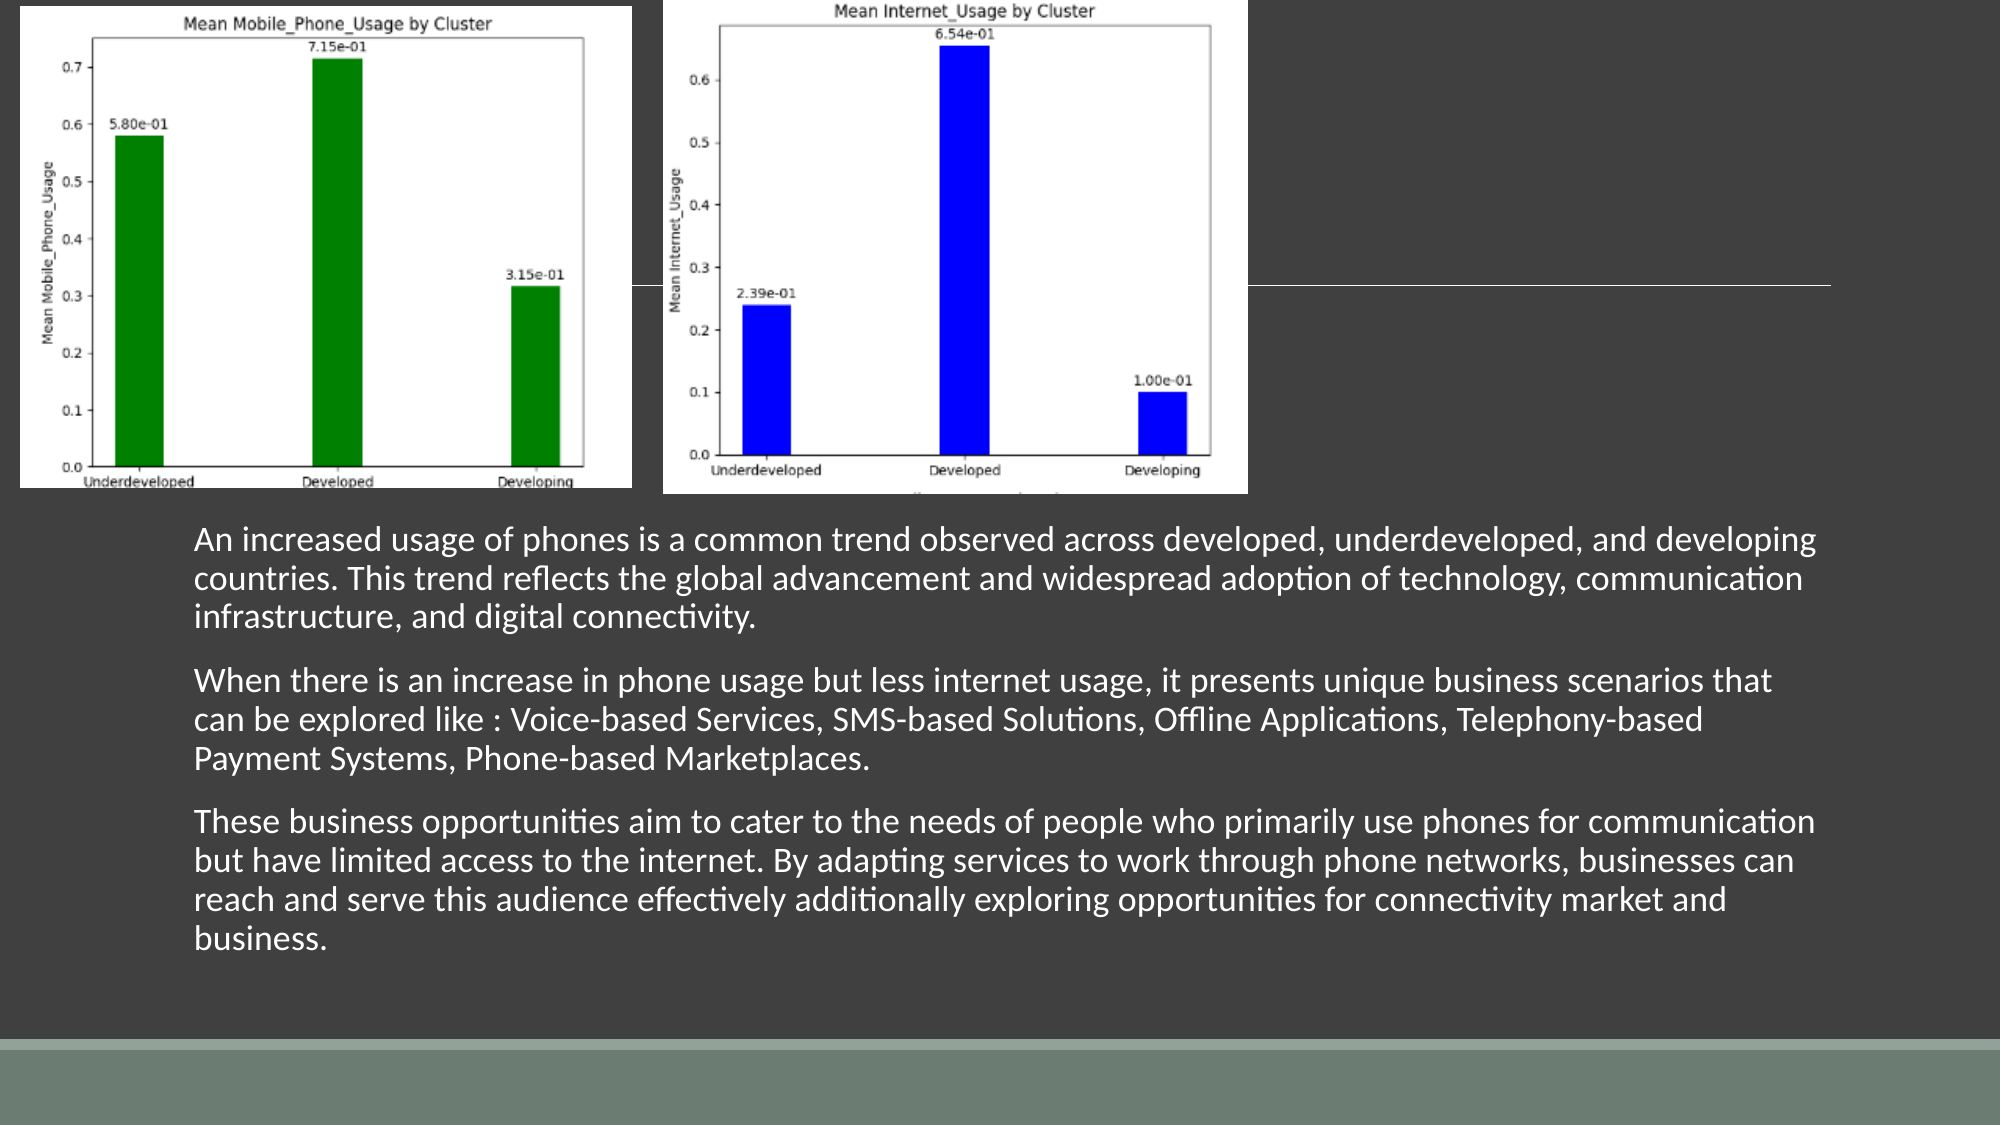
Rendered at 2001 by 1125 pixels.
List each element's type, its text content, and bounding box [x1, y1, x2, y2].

list An increased usage of phones is a common trend observed across developed, underdeveloped, and developing countries. This trend reflects the global advancement and widespread adoption of technology, communication infrastructure, and digital connectivity. When there is an increase in phone usage but less internet usage, it presents unique business scenarios that can be explored like : Voice-based Services, SMS-based Solutions, Offline Applications, Telephony-based Payment Systems, Phone-based Marketplaces. These business opportunities aim to cater to the needs of people who primarily use phones for communication but have limited access to the internet. By adapting services to work through phone networks, businesses can reach and serve this audience effectively additionally exploring opportunities for connectivity market and business. [180, 512, 1830, 966]
picture [663, 0, 1249, 495]
picture [20, 5, 633, 488]
